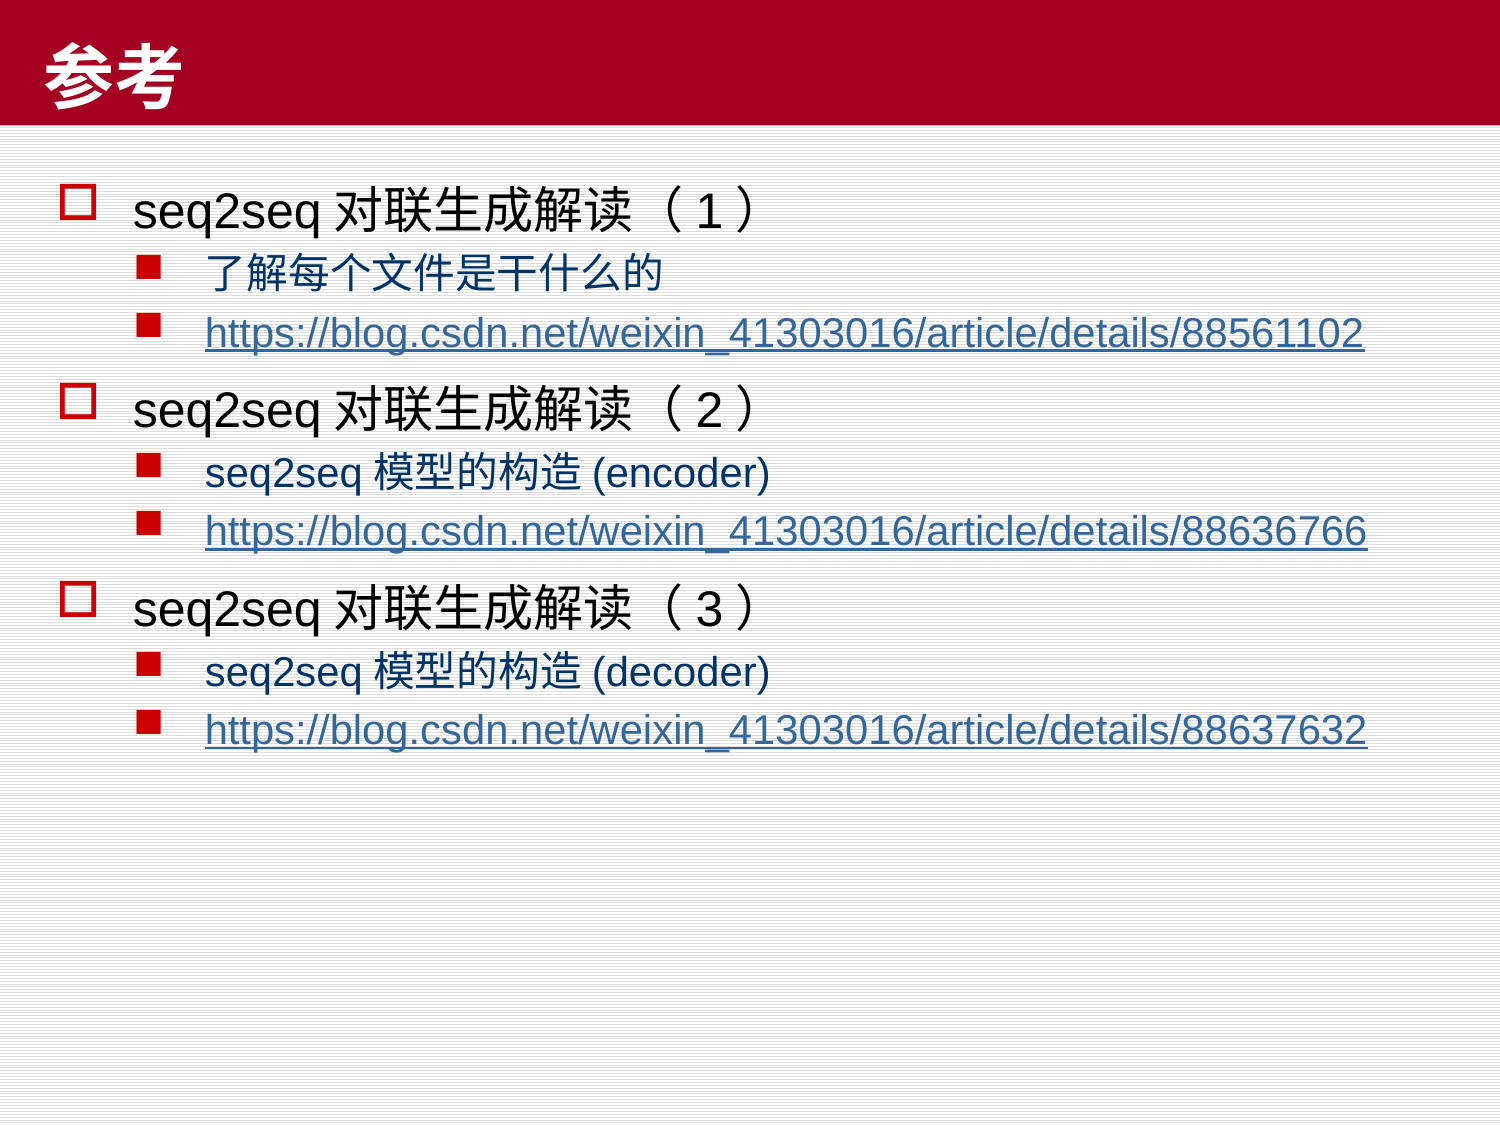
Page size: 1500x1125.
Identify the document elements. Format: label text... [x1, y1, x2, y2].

list seq2seq对联生成解读（1） 了解每个文件是干什么的 https://blog.csdn.net/weixin_41303016/article/details/88561102 seq2seq对联生成解读（2） seq2seq模型的构造(encoder) https://blog.csdn.net/weixin_41303016/article/details/88636766 seq2seq对联生成解读（3） seq2seq模型的构造(decoder) https://blog.csdn.net/weixin_41303016/article/details/88637632 [40, 159, 1460, 1006]
title 参考 [0, 0, 1500, 126]
